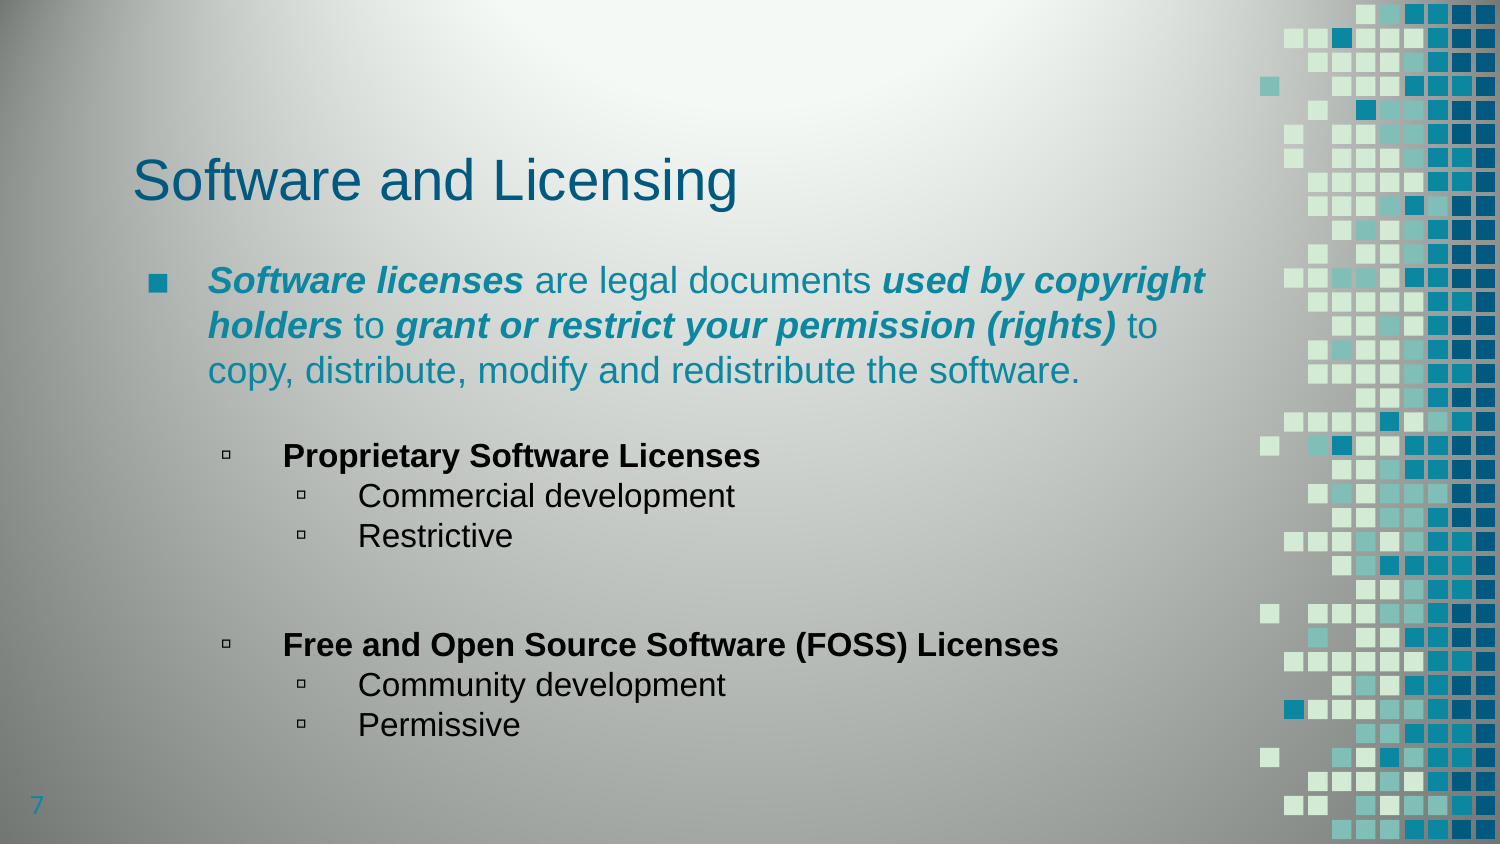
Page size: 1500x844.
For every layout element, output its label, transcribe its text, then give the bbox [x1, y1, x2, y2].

picture [0, 0, 1500, 844]
title Software and Licensing [117, 86, 1227, 228]
list Software licenses are legal documents used by copyright holders to grant or restrict your permission (rights) to copy, distribute, modify and redistribute the software. Proprietary Software Licenses Commercial development Restrictive Free and Open Source Software (FOSS) Licenses Community development Permissive [117, 241, 1227, 774]
slide_number 7 [15, 774, 105, 839]
